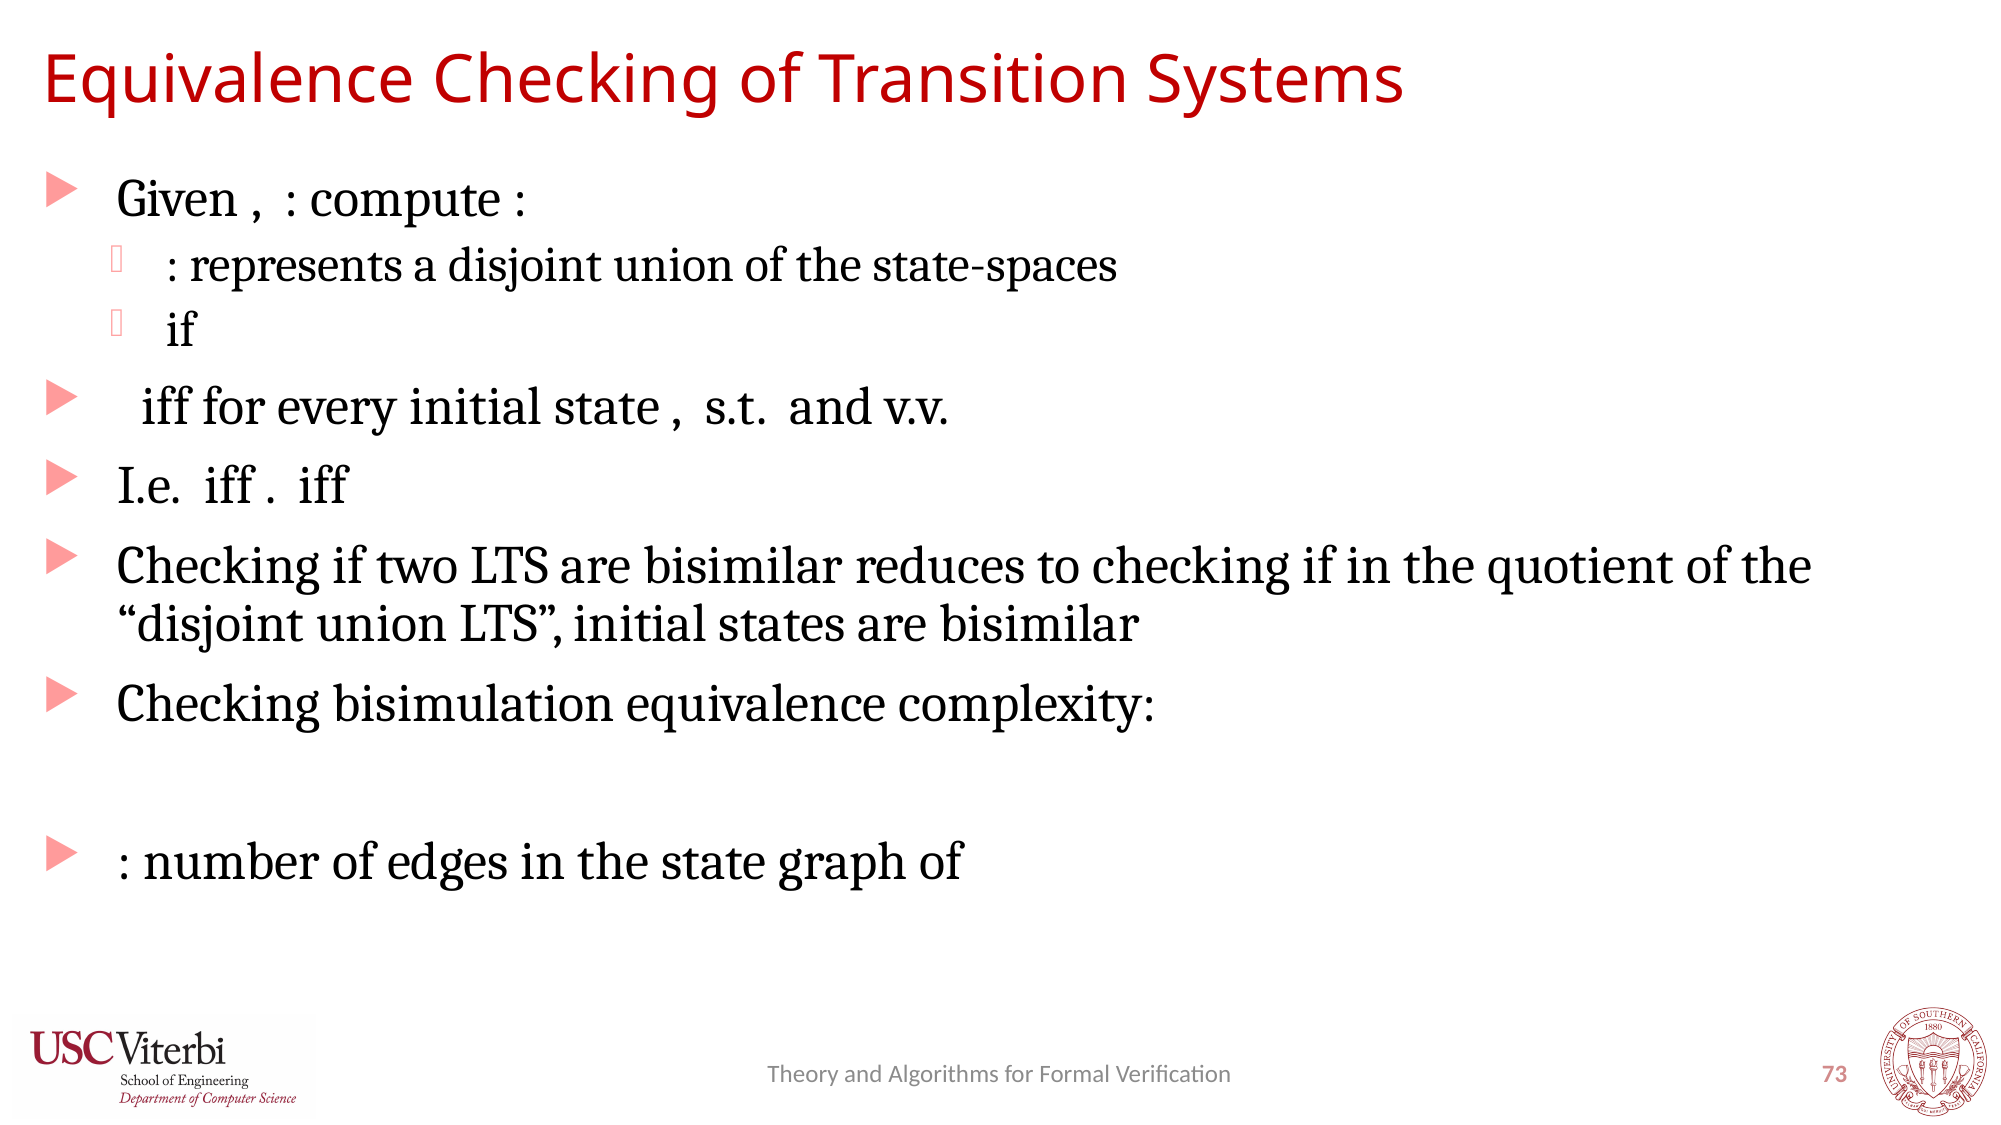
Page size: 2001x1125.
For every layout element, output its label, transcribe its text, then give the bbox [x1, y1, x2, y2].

slide_number 73 [1684, 1042, 1863, 1103]
picture [1879, 1002, 1988, 1119]
title Equivalence Checking of Transition Systems [27, 12, 1947, 150]
footer Theory and Algorithms for Formal Verification [662, 1042, 1338, 1103]
picture [12, 1014, 316, 1119]
